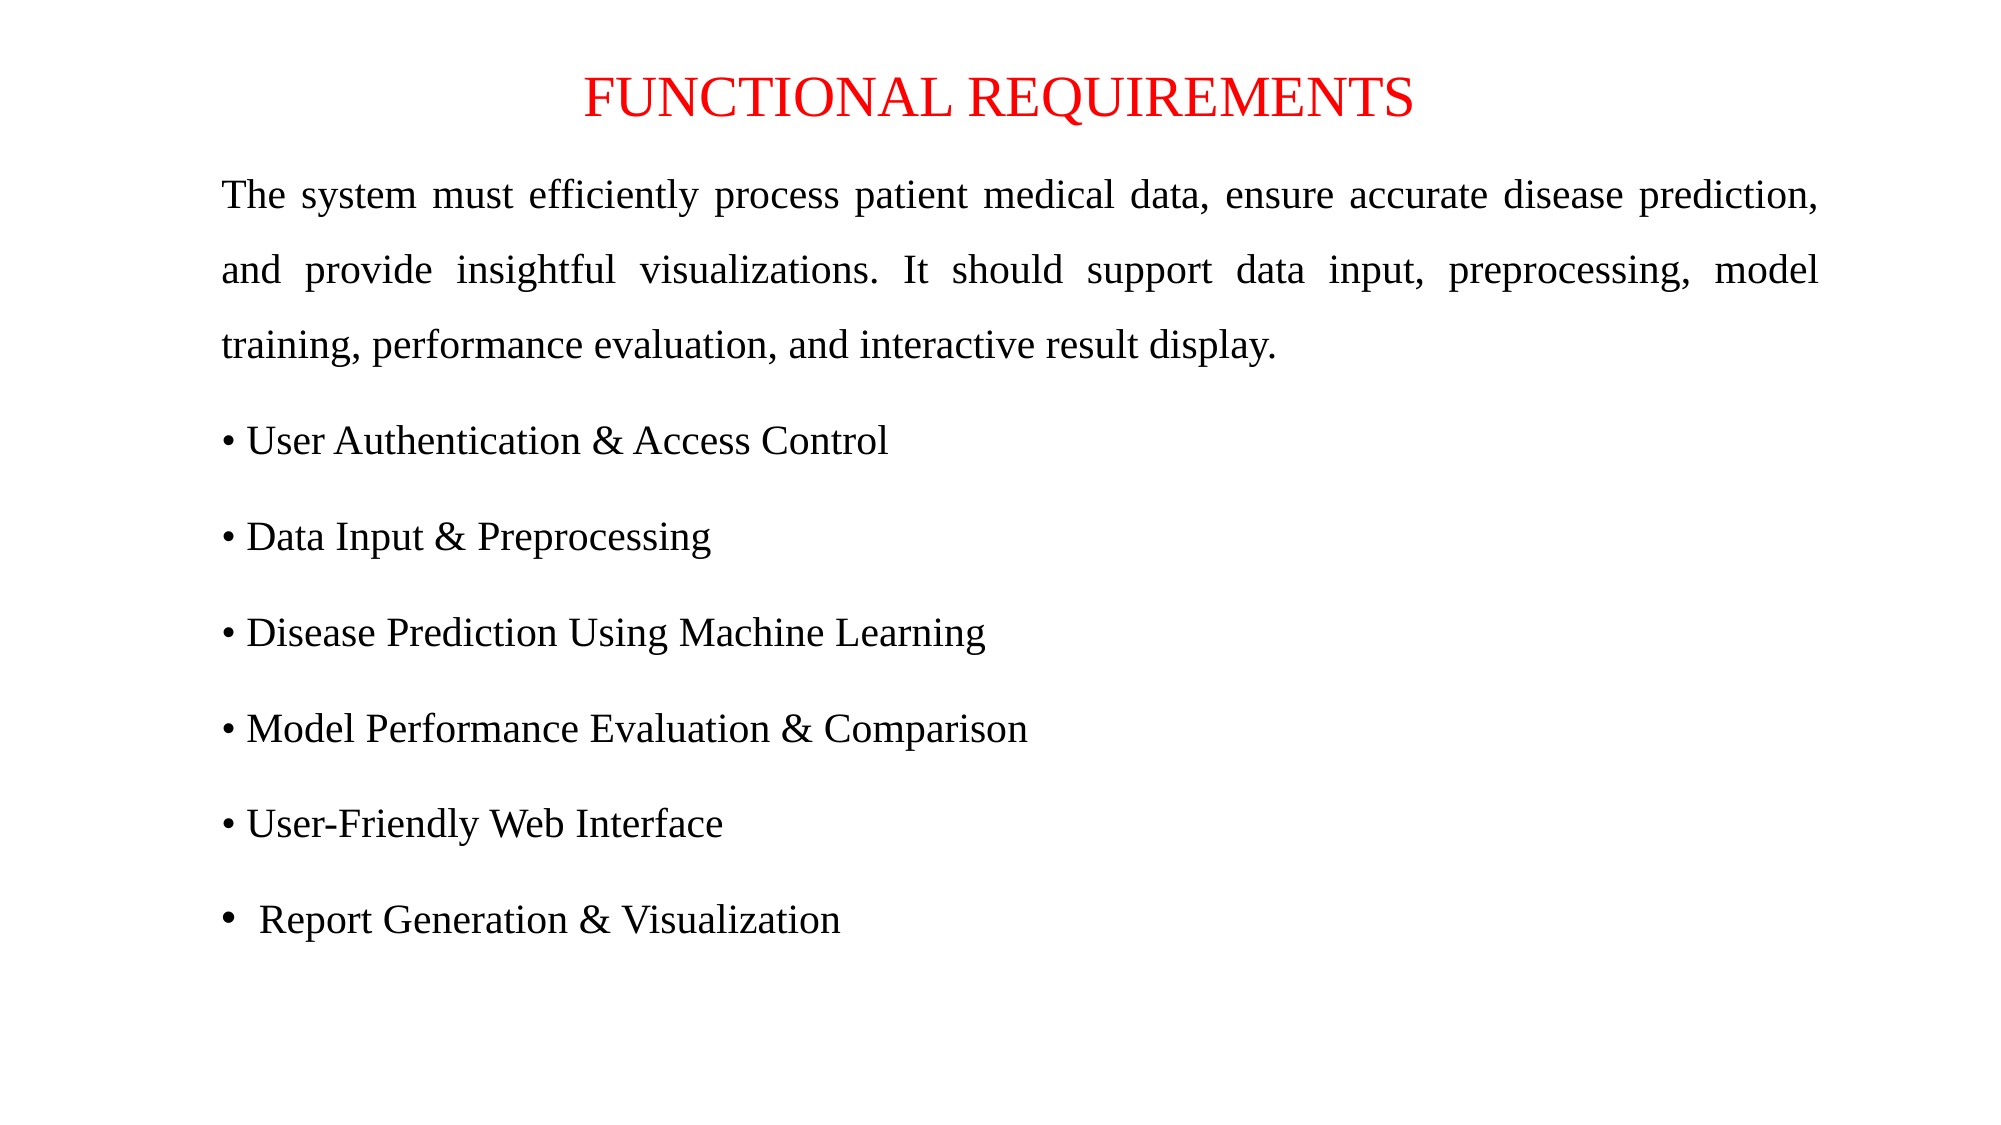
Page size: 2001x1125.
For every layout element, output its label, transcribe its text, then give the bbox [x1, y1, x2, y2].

list The system must efficiently process patient medical data, ensure accurate disease prediction, and provide insightful visualizations. It should support data input, preprocessing, model training, performance evaluation, and interactive result display. • User Authentication & Access Control • Data Input & Preprocessing • Disease Prediction Using Machine Learning • Model Performance Evaluation & Comparison • User-Friendly Web Interface Report Generation & Visualization [206, 134, 1836, 1080]
title FUNCTIONAL REQUIREMENTS [137, 0, 1863, 196]
